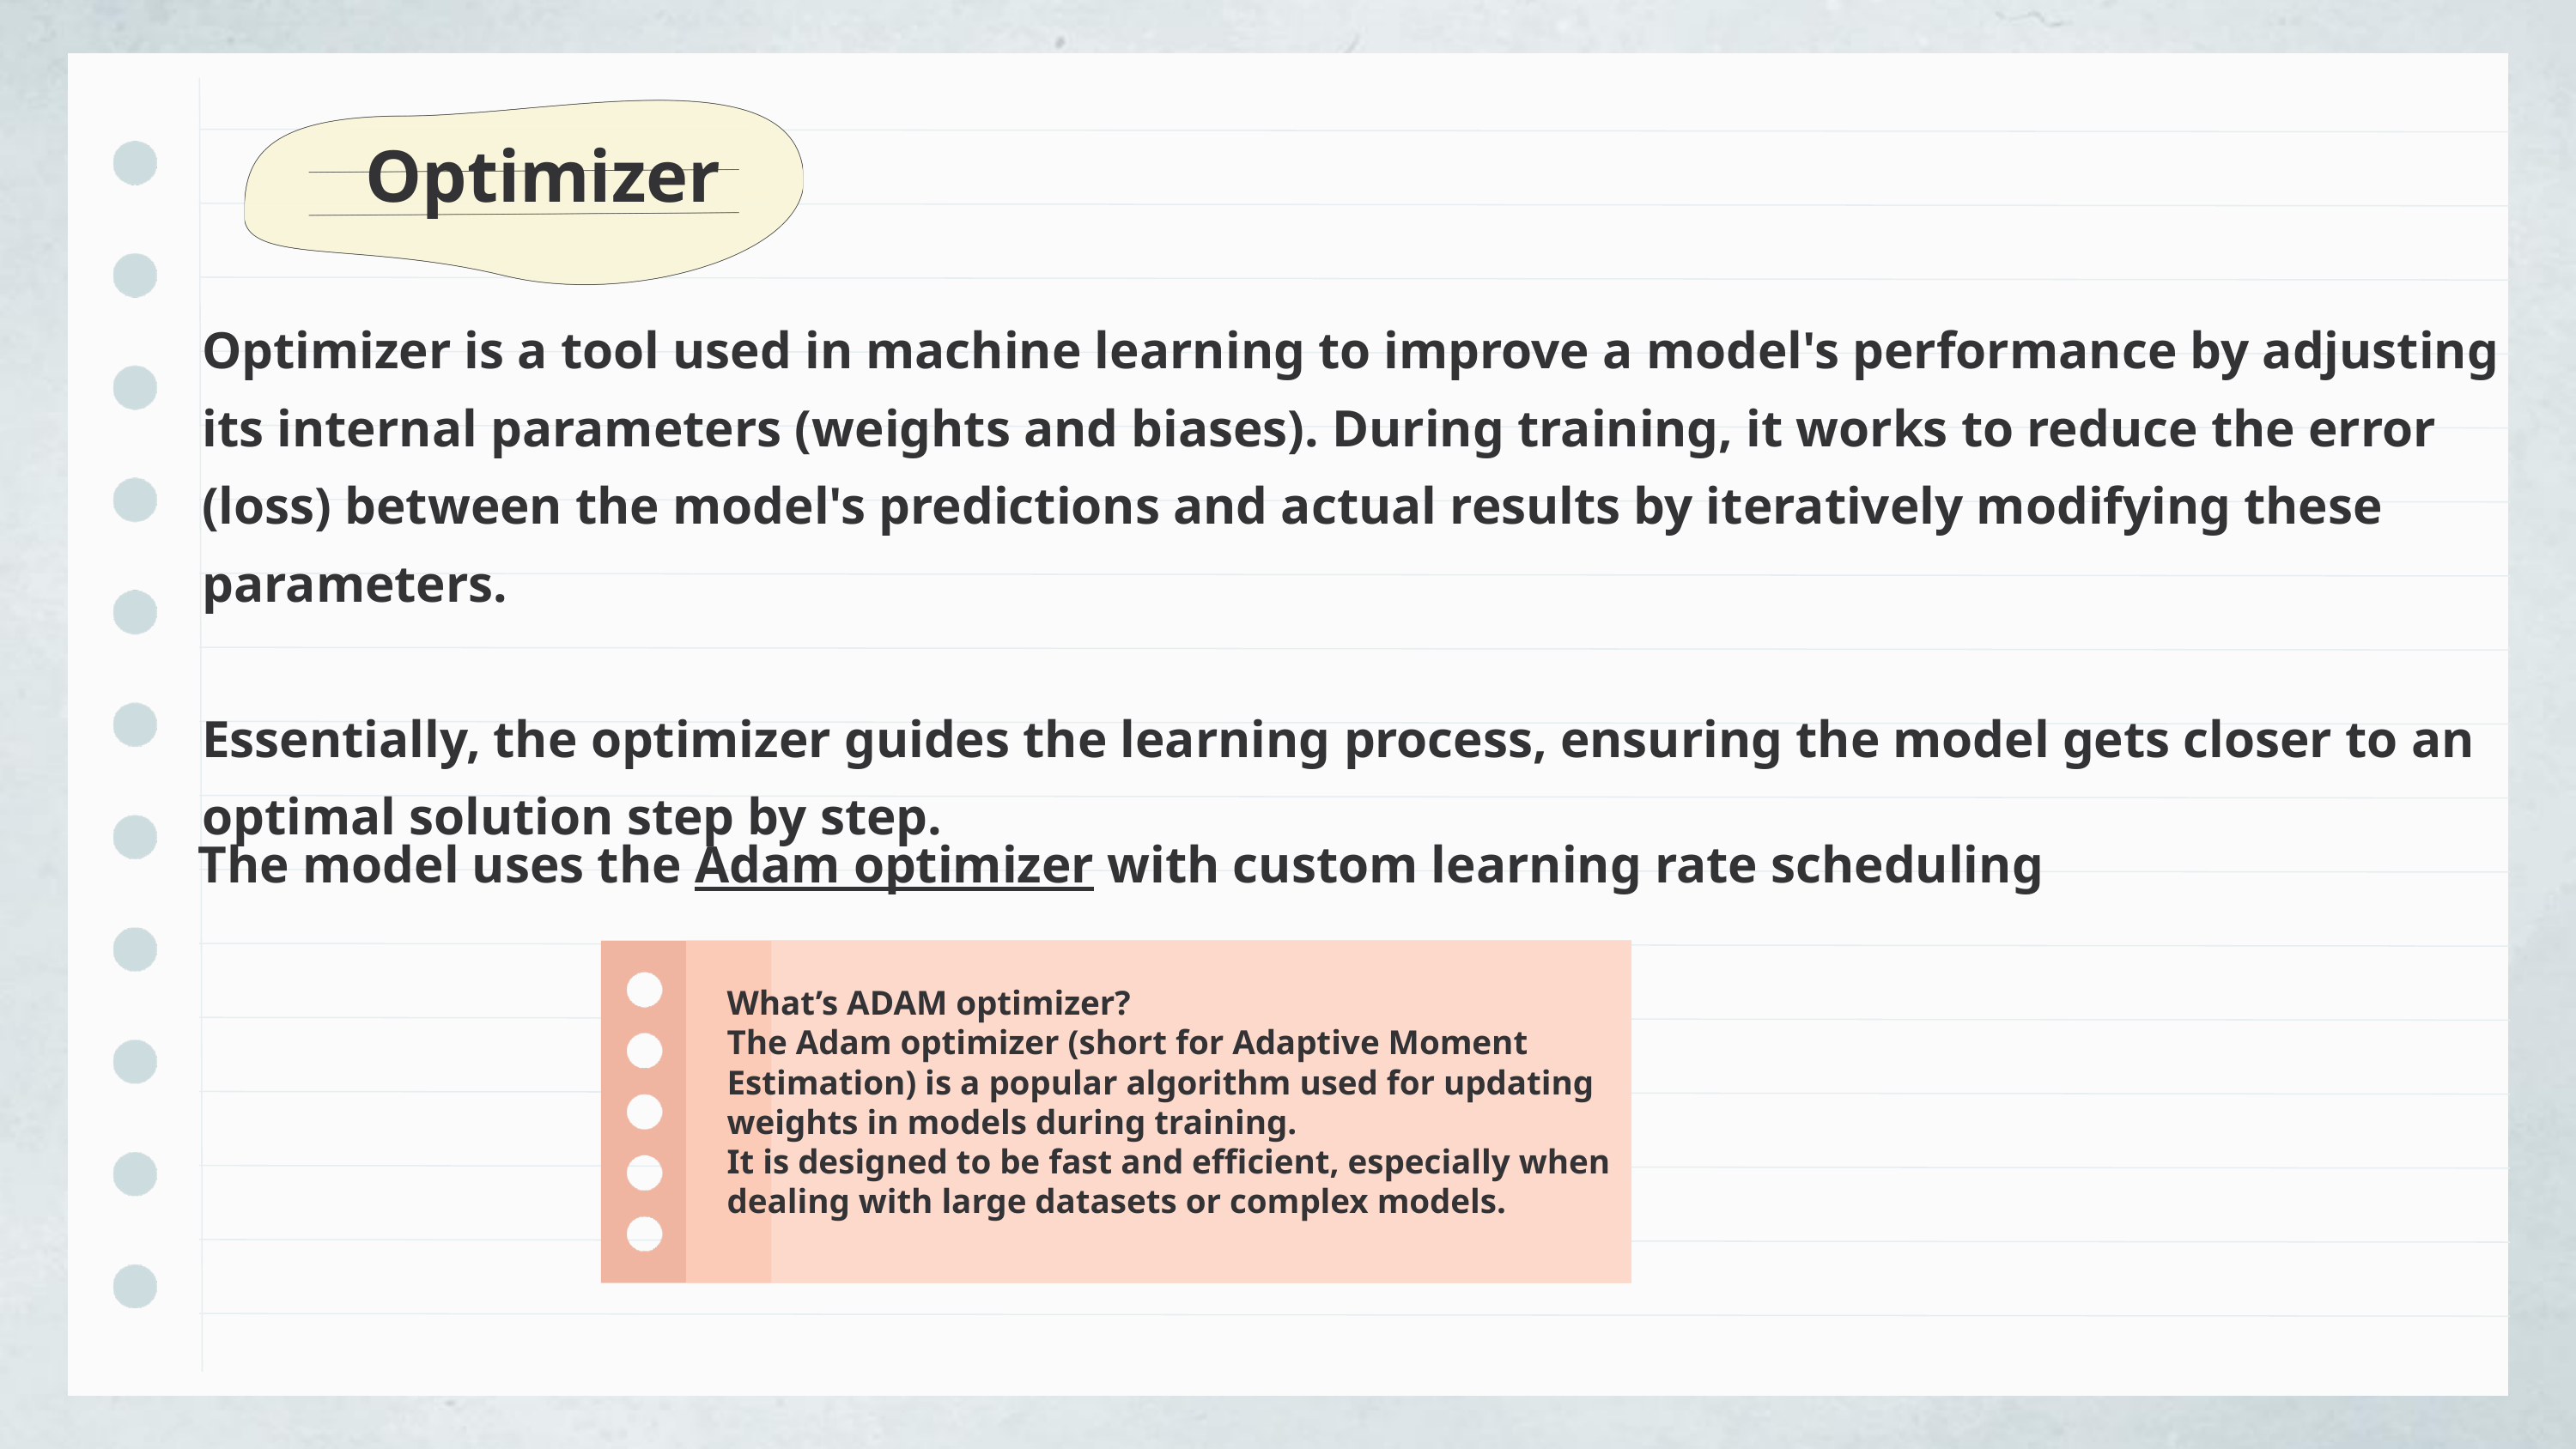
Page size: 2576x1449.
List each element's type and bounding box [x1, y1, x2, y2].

text_box [0, 0, 2576, 1449]
text_box [67, 52, 2509, 1397]
